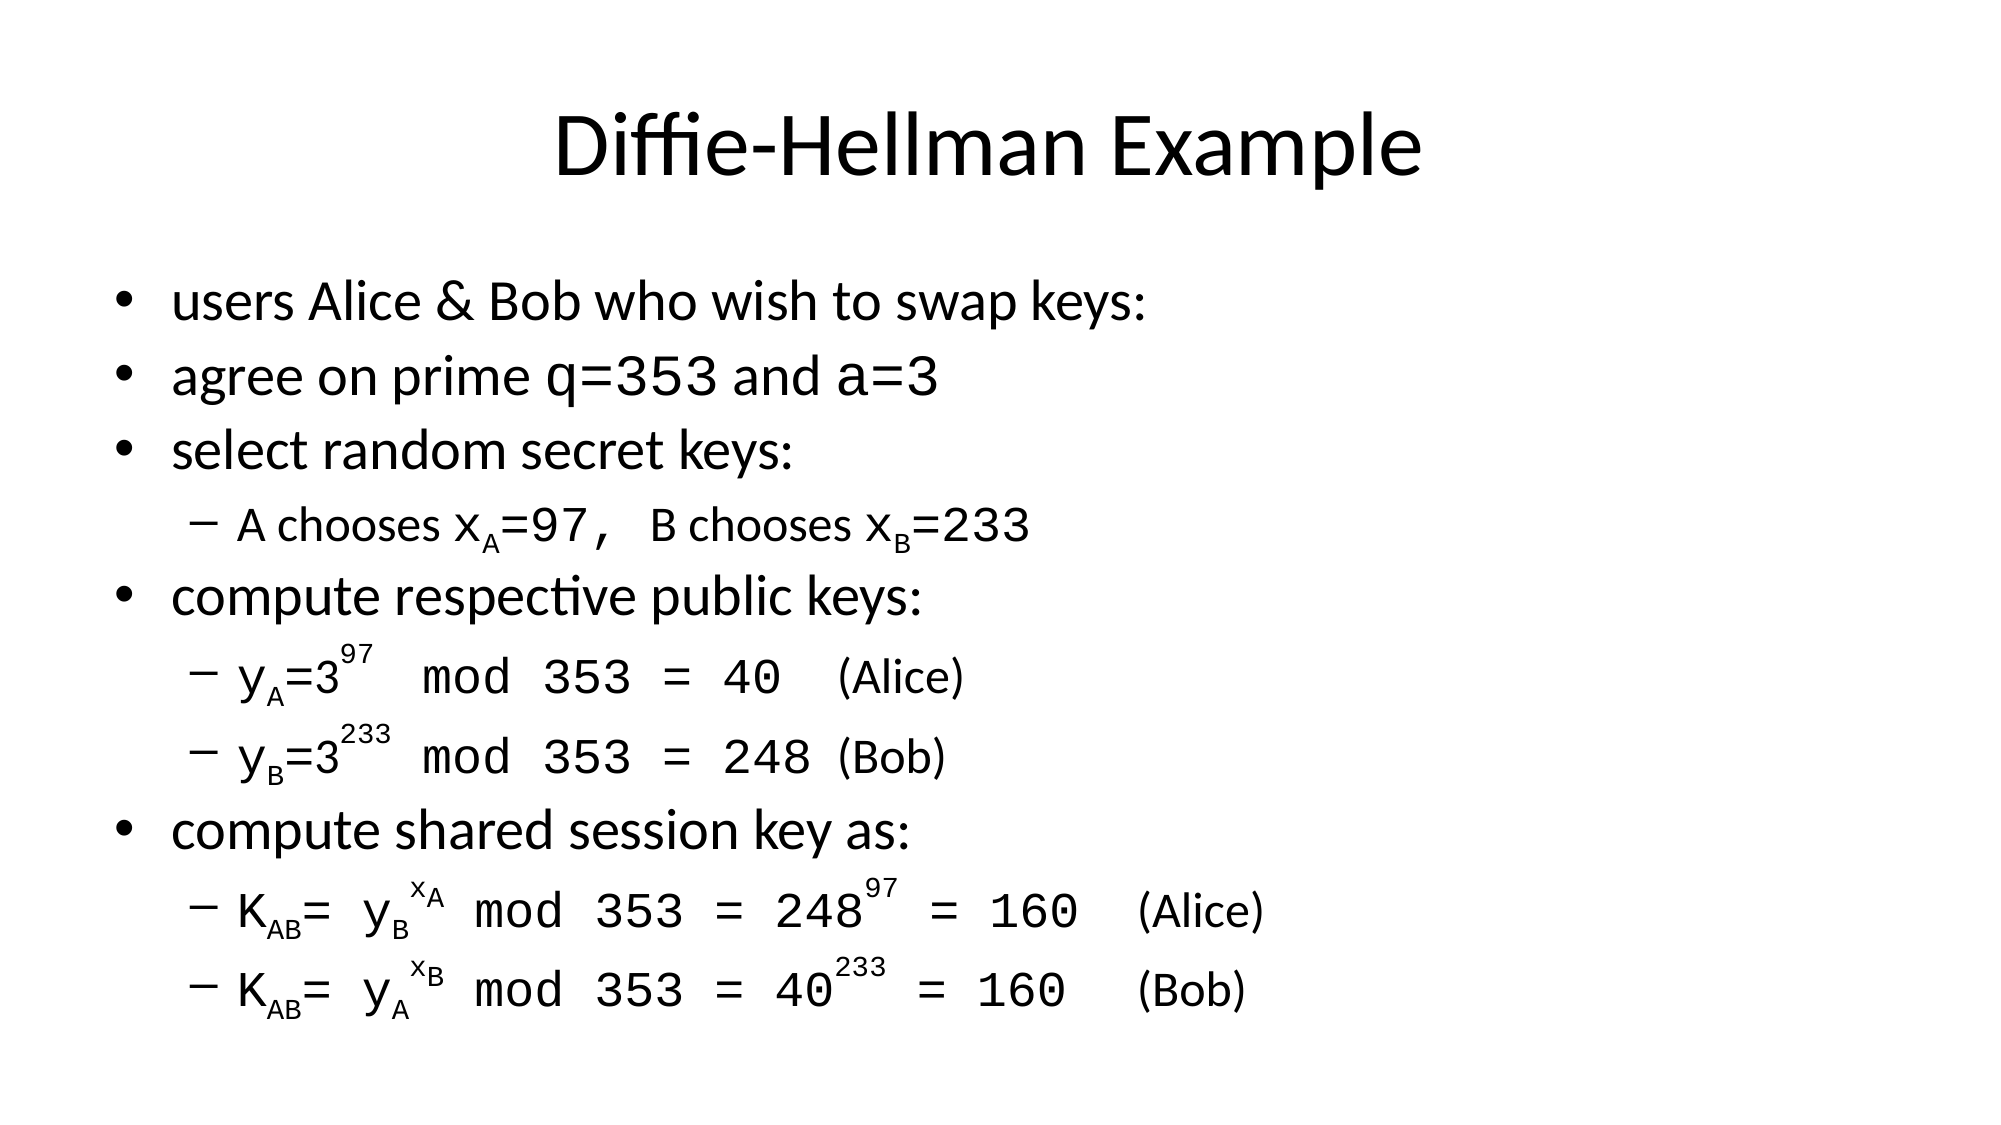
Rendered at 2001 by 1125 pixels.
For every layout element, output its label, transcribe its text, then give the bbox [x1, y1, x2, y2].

list users Alice & Bob who wish to swap keys: agree on prime q=353 and a=3 select random secret keys: A chooses xA=97, B chooses xB=233 compute respective public keys: yA=397 mod 353 = 40 (Alice) yB=3233 mod 353 = 248 (Bob) compute shared session key as: KAB= yBxA mod 353 = 24897 = 160 (Alice) KAB= yAxB mod 353 = 40233 = 160 (Bob) [99, 262, 1900, 1005]
title Diffie-Hellman Example [99, 45, 1900, 233]
